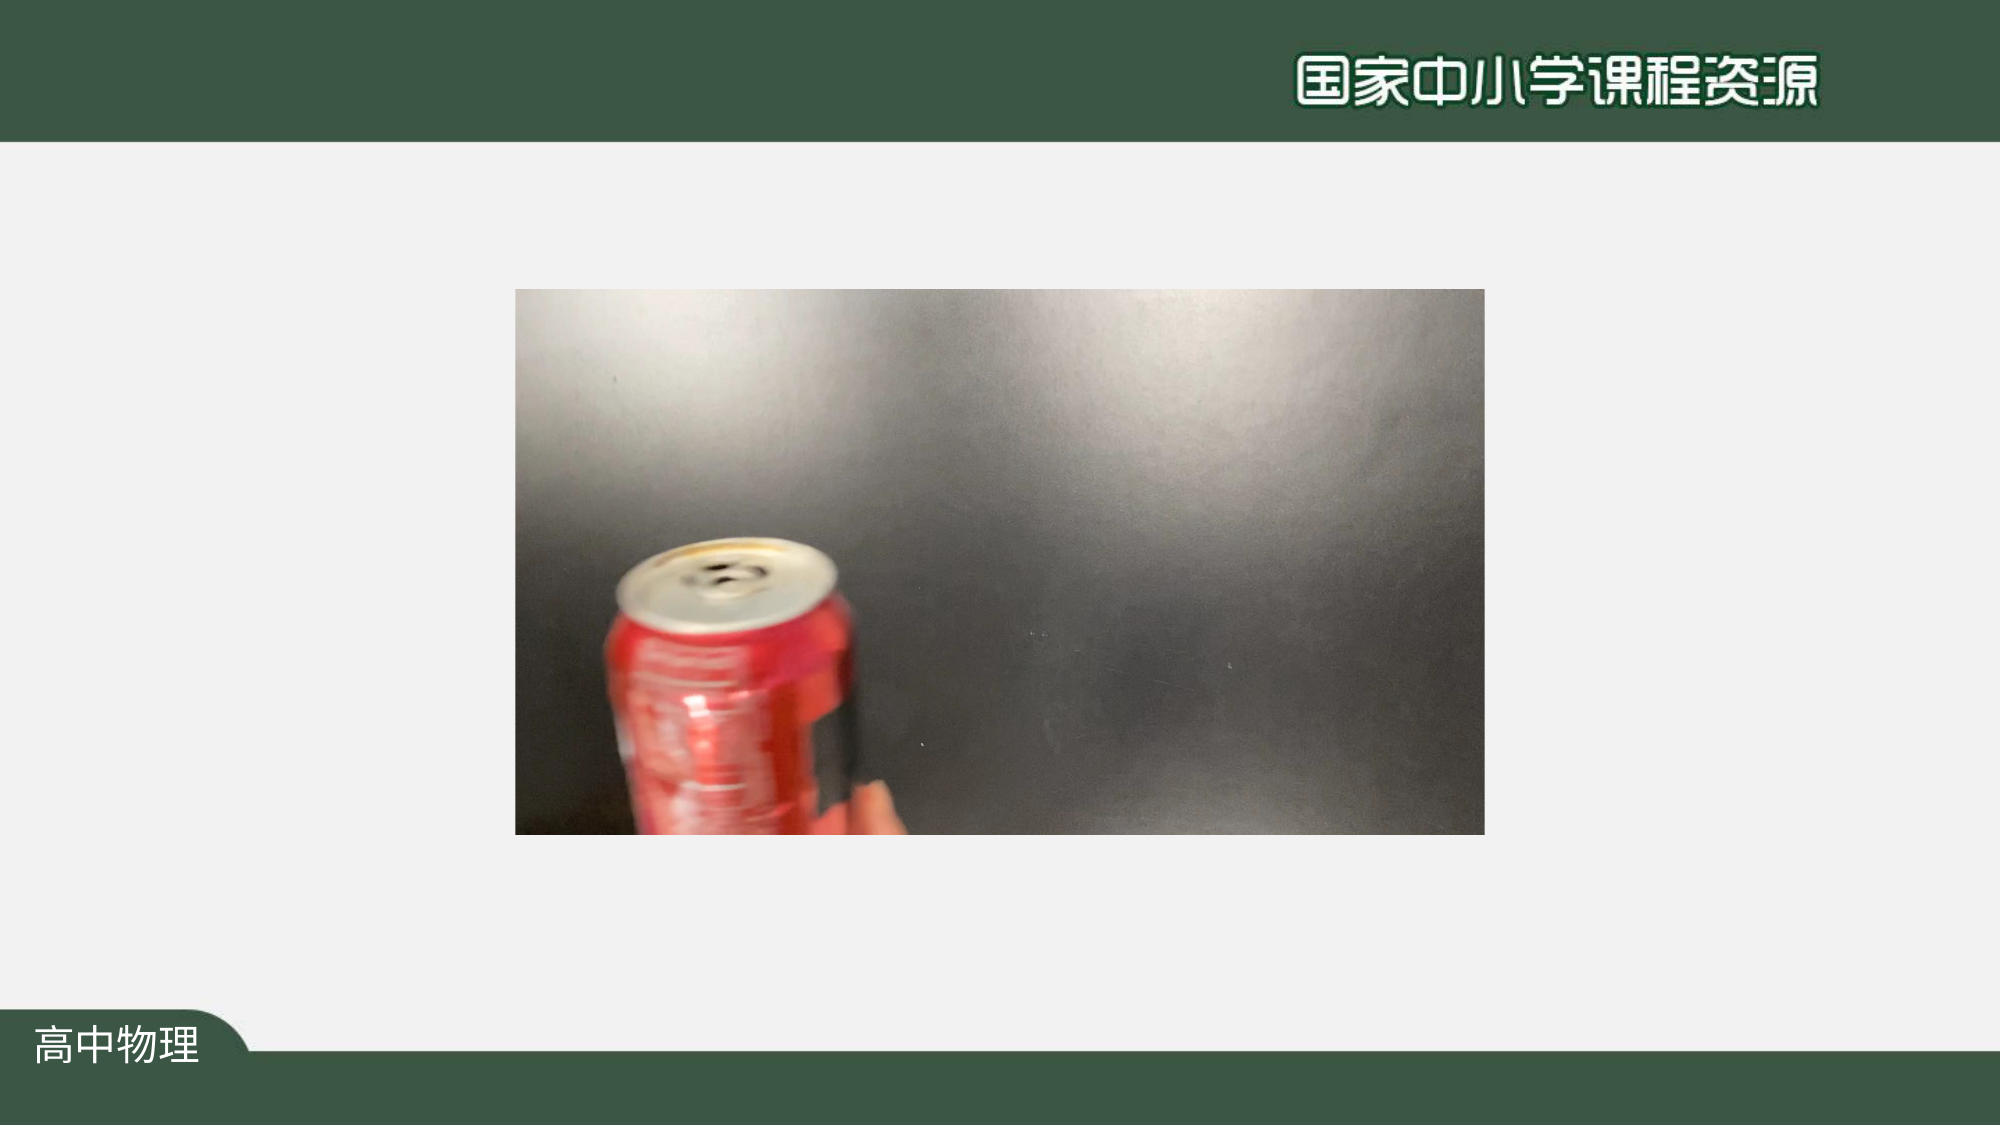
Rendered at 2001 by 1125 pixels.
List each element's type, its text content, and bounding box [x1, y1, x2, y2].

footer 高中物理 [31, 1013, 202, 1125]
text_box [515, 289, 1485, 835]
picture [0, 0, 2000, 1125]
